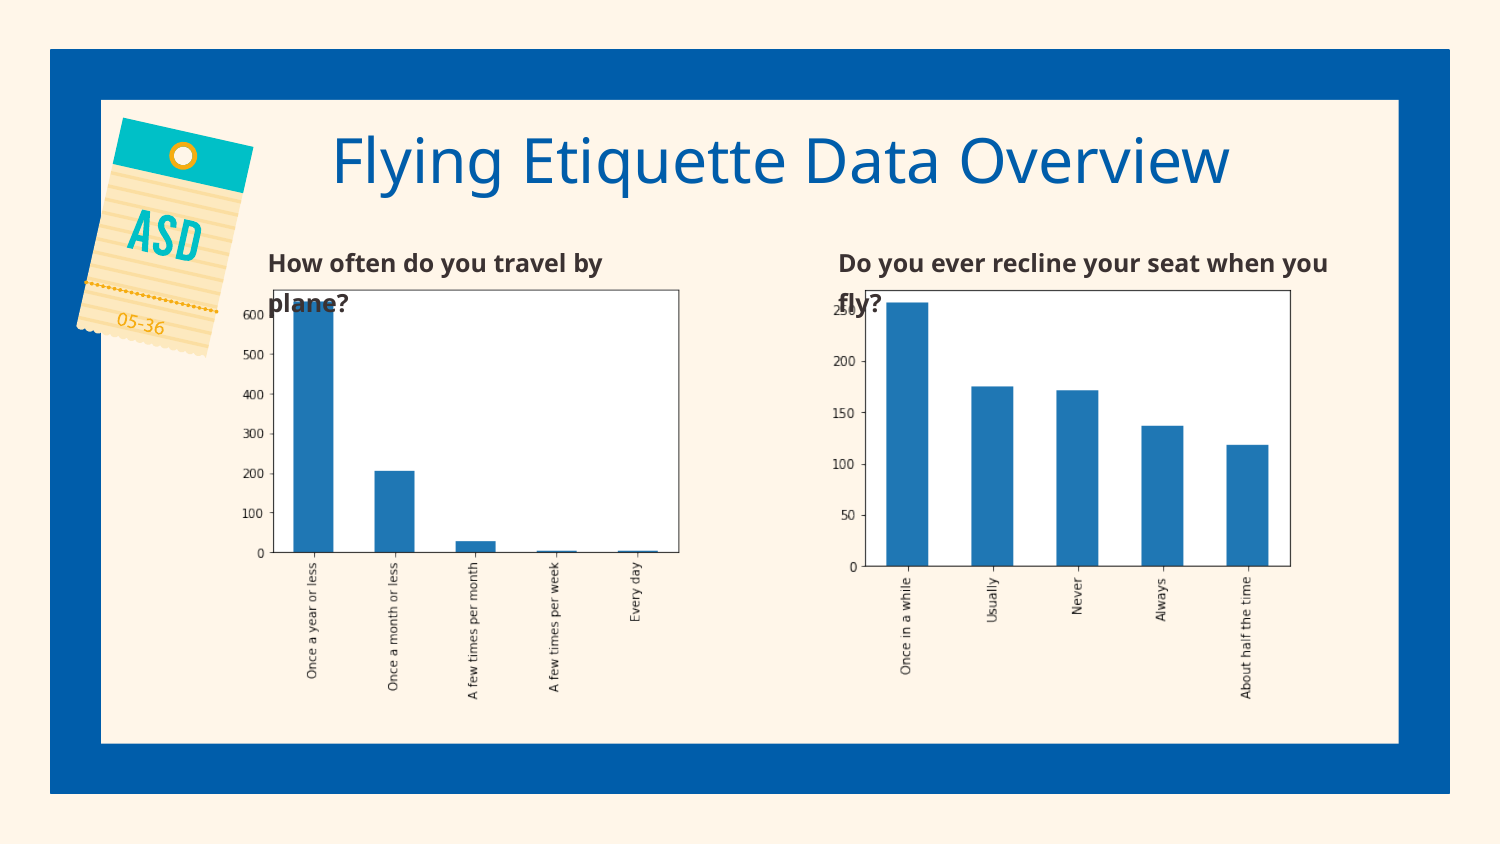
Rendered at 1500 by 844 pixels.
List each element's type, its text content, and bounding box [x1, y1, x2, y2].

picture [233, 281, 687, 707]
picture [822, 281, 1299, 707]
text_box How often do you travel by plane? [252, 221, 668, 280]
title Flying Etiquette Data Overview [212, 106, 1351, 191]
text_box Do you ever recline your seat when you fly? [823, 221, 1369, 363]
